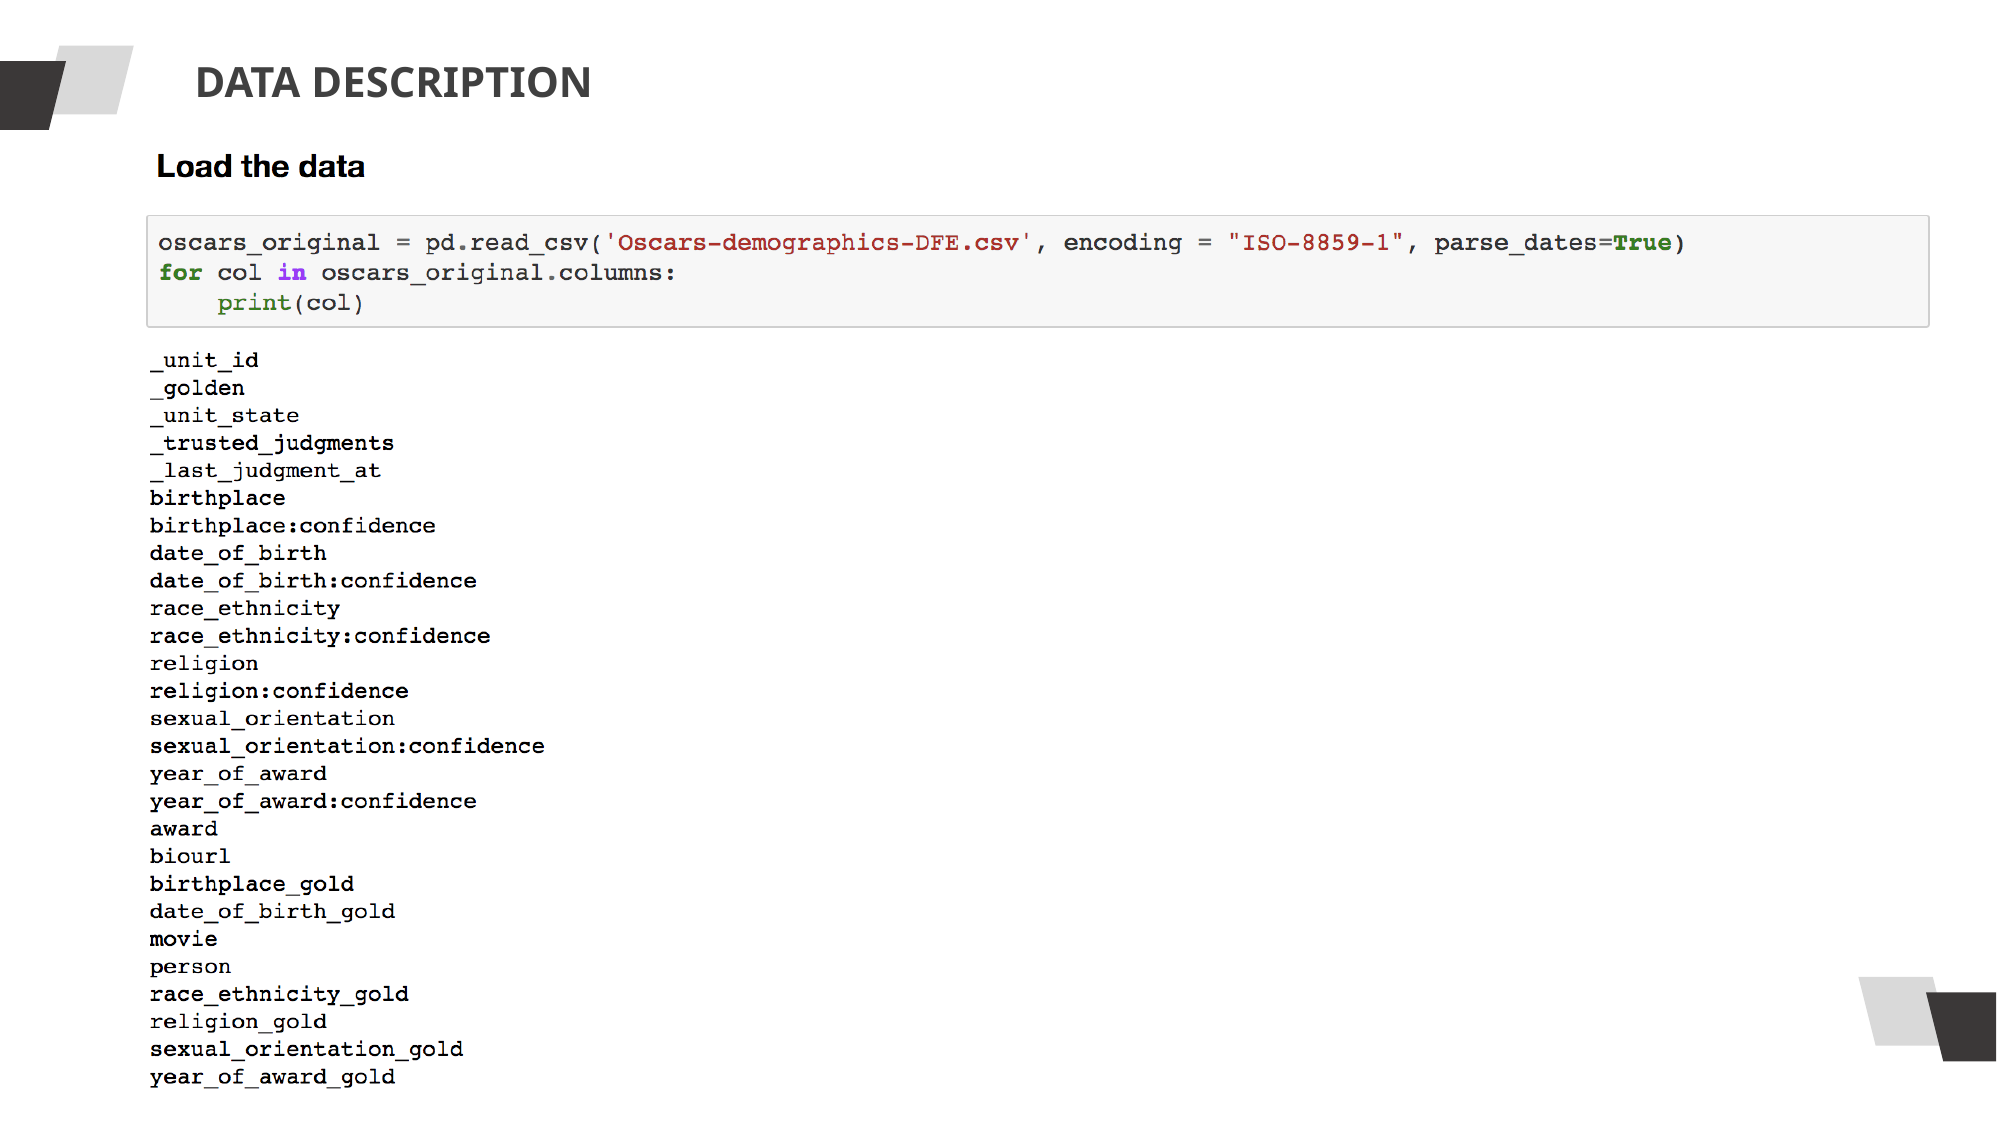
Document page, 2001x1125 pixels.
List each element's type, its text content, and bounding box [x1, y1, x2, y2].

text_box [0, 45, 134, 130]
picture [133, 131, 1949, 1109]
text_box DATA DESCRIPTION [179, 48, 715, 114]
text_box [1858, 976, 1997, 1062]
